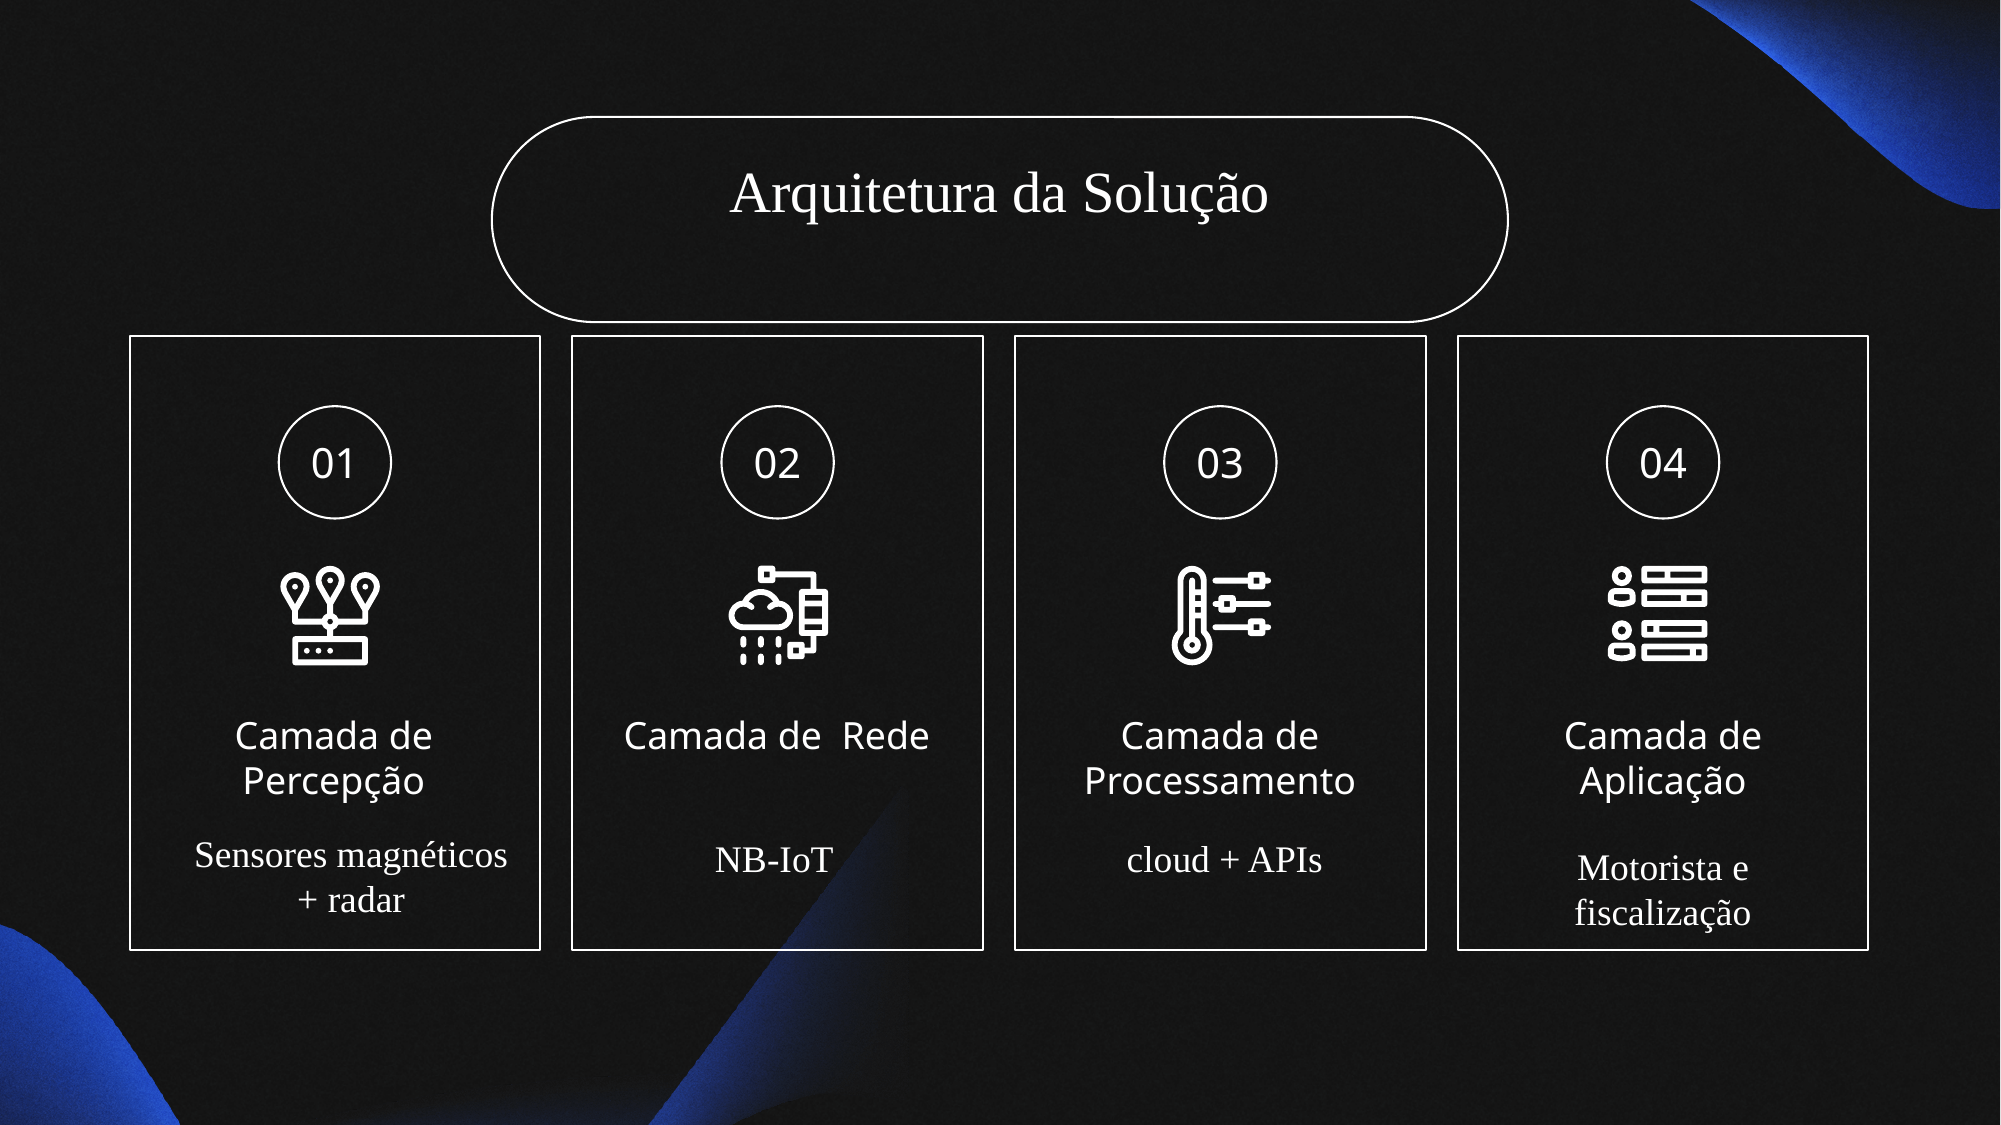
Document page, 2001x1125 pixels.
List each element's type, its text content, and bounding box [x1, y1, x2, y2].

text_box 04 [1606, 405, 1720, 520]
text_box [726, 563, 829, 667]
text_box Motorista e fiscalização [1493, 835, 1833, 941]
text_box [129, 335, 541, 950]
text_box Camada de Rede [607, 704, 947, 765]
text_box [1169, 564, 1271, 667]
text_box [278, 564, 381, 667]
text_box 02 [720, 405, 835, 520]
picture [0, 0, 2001, 1125]
text_box 01 [278, 405, 392, 520]
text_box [1606, 564, 1708, 664]
text_box NB-IoT [690, 827, 1015, 922]
text_box [1457, 335, 1869, 950]
text_box Camada de Aplicação [1493, 704, 1833, 810]
text_box Sensores magnéticos + radar [165, 821, 537, 927]
text_box cloud + APIs [1050, 827, 1390, 887]
text_box [1015, 335, 1426, 950]
text_box Camada de Percepção [163, 704, 504, 810]
text_box Camada de Processamento [1050, 704, 1390, 810]
text_box 03 [1163, 405, 1278, 520]
text_box [572, 335, 983, 950]
text_box Arquitetura da Solução [491, 116, 1508, 323]
